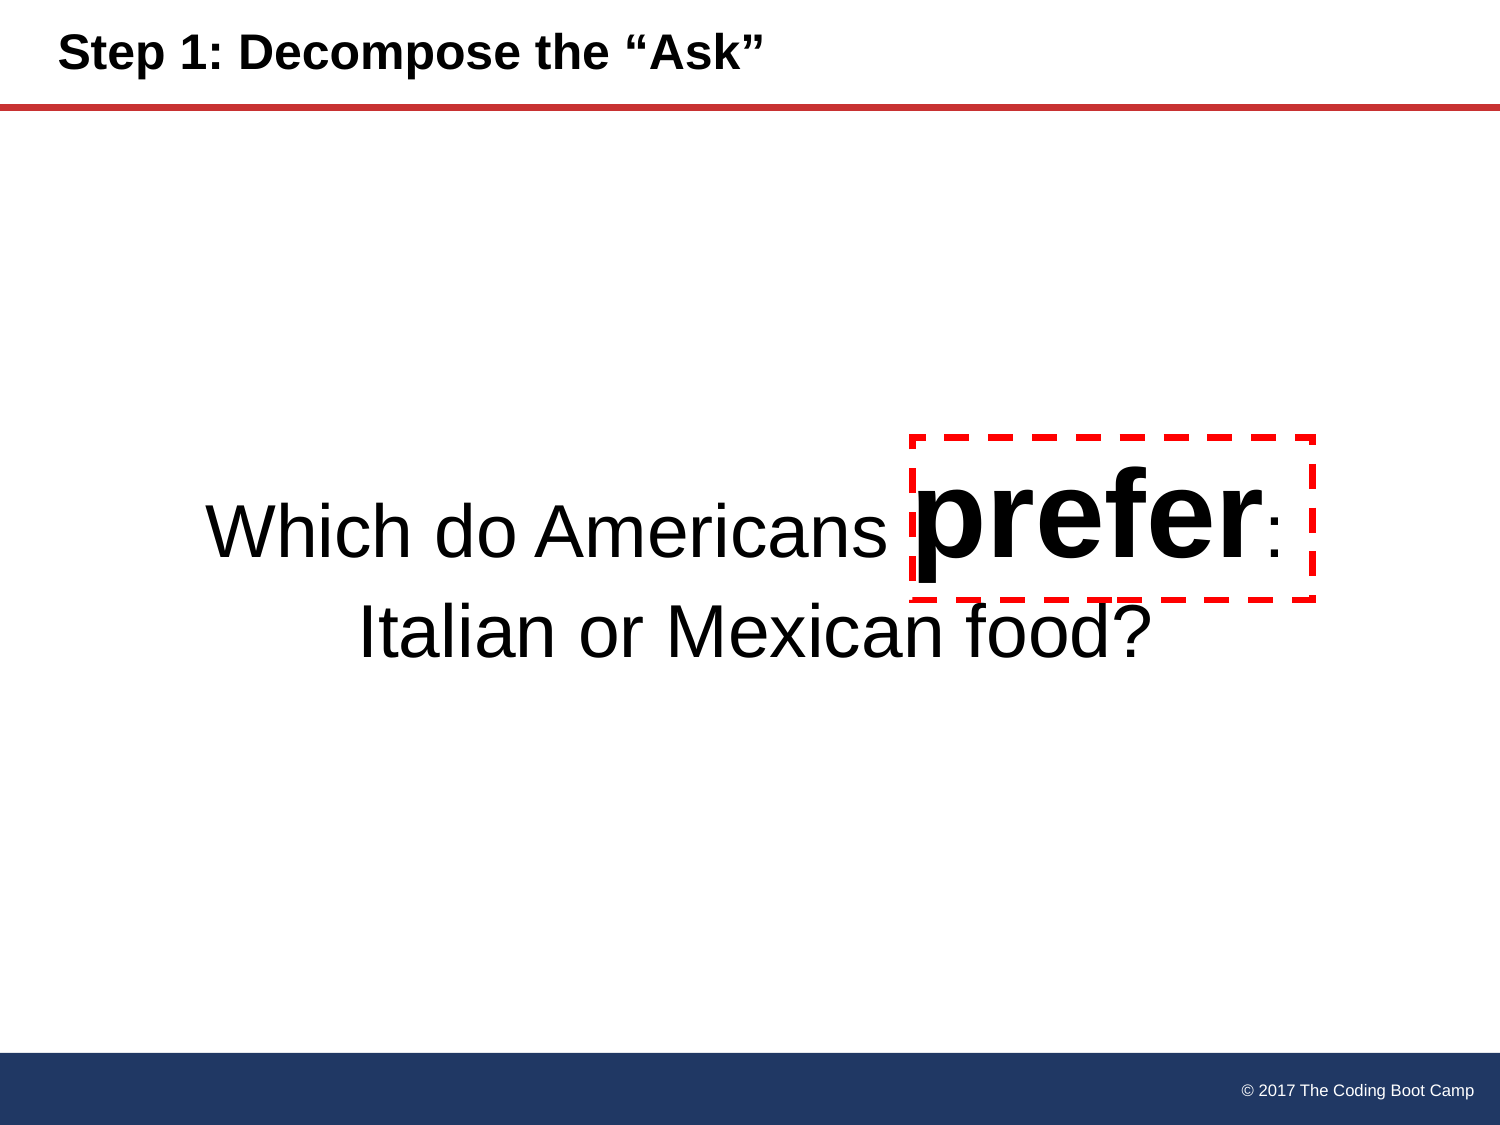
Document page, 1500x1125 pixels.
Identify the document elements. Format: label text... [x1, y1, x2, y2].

title Step 1: Decompose the “Ask” [49, 0, 948, 108]
text_box Which do Americans prefer: Italian or Mexican food? [24, 424, 1488, 680]
text_box [912, 437, 1313, 600]
